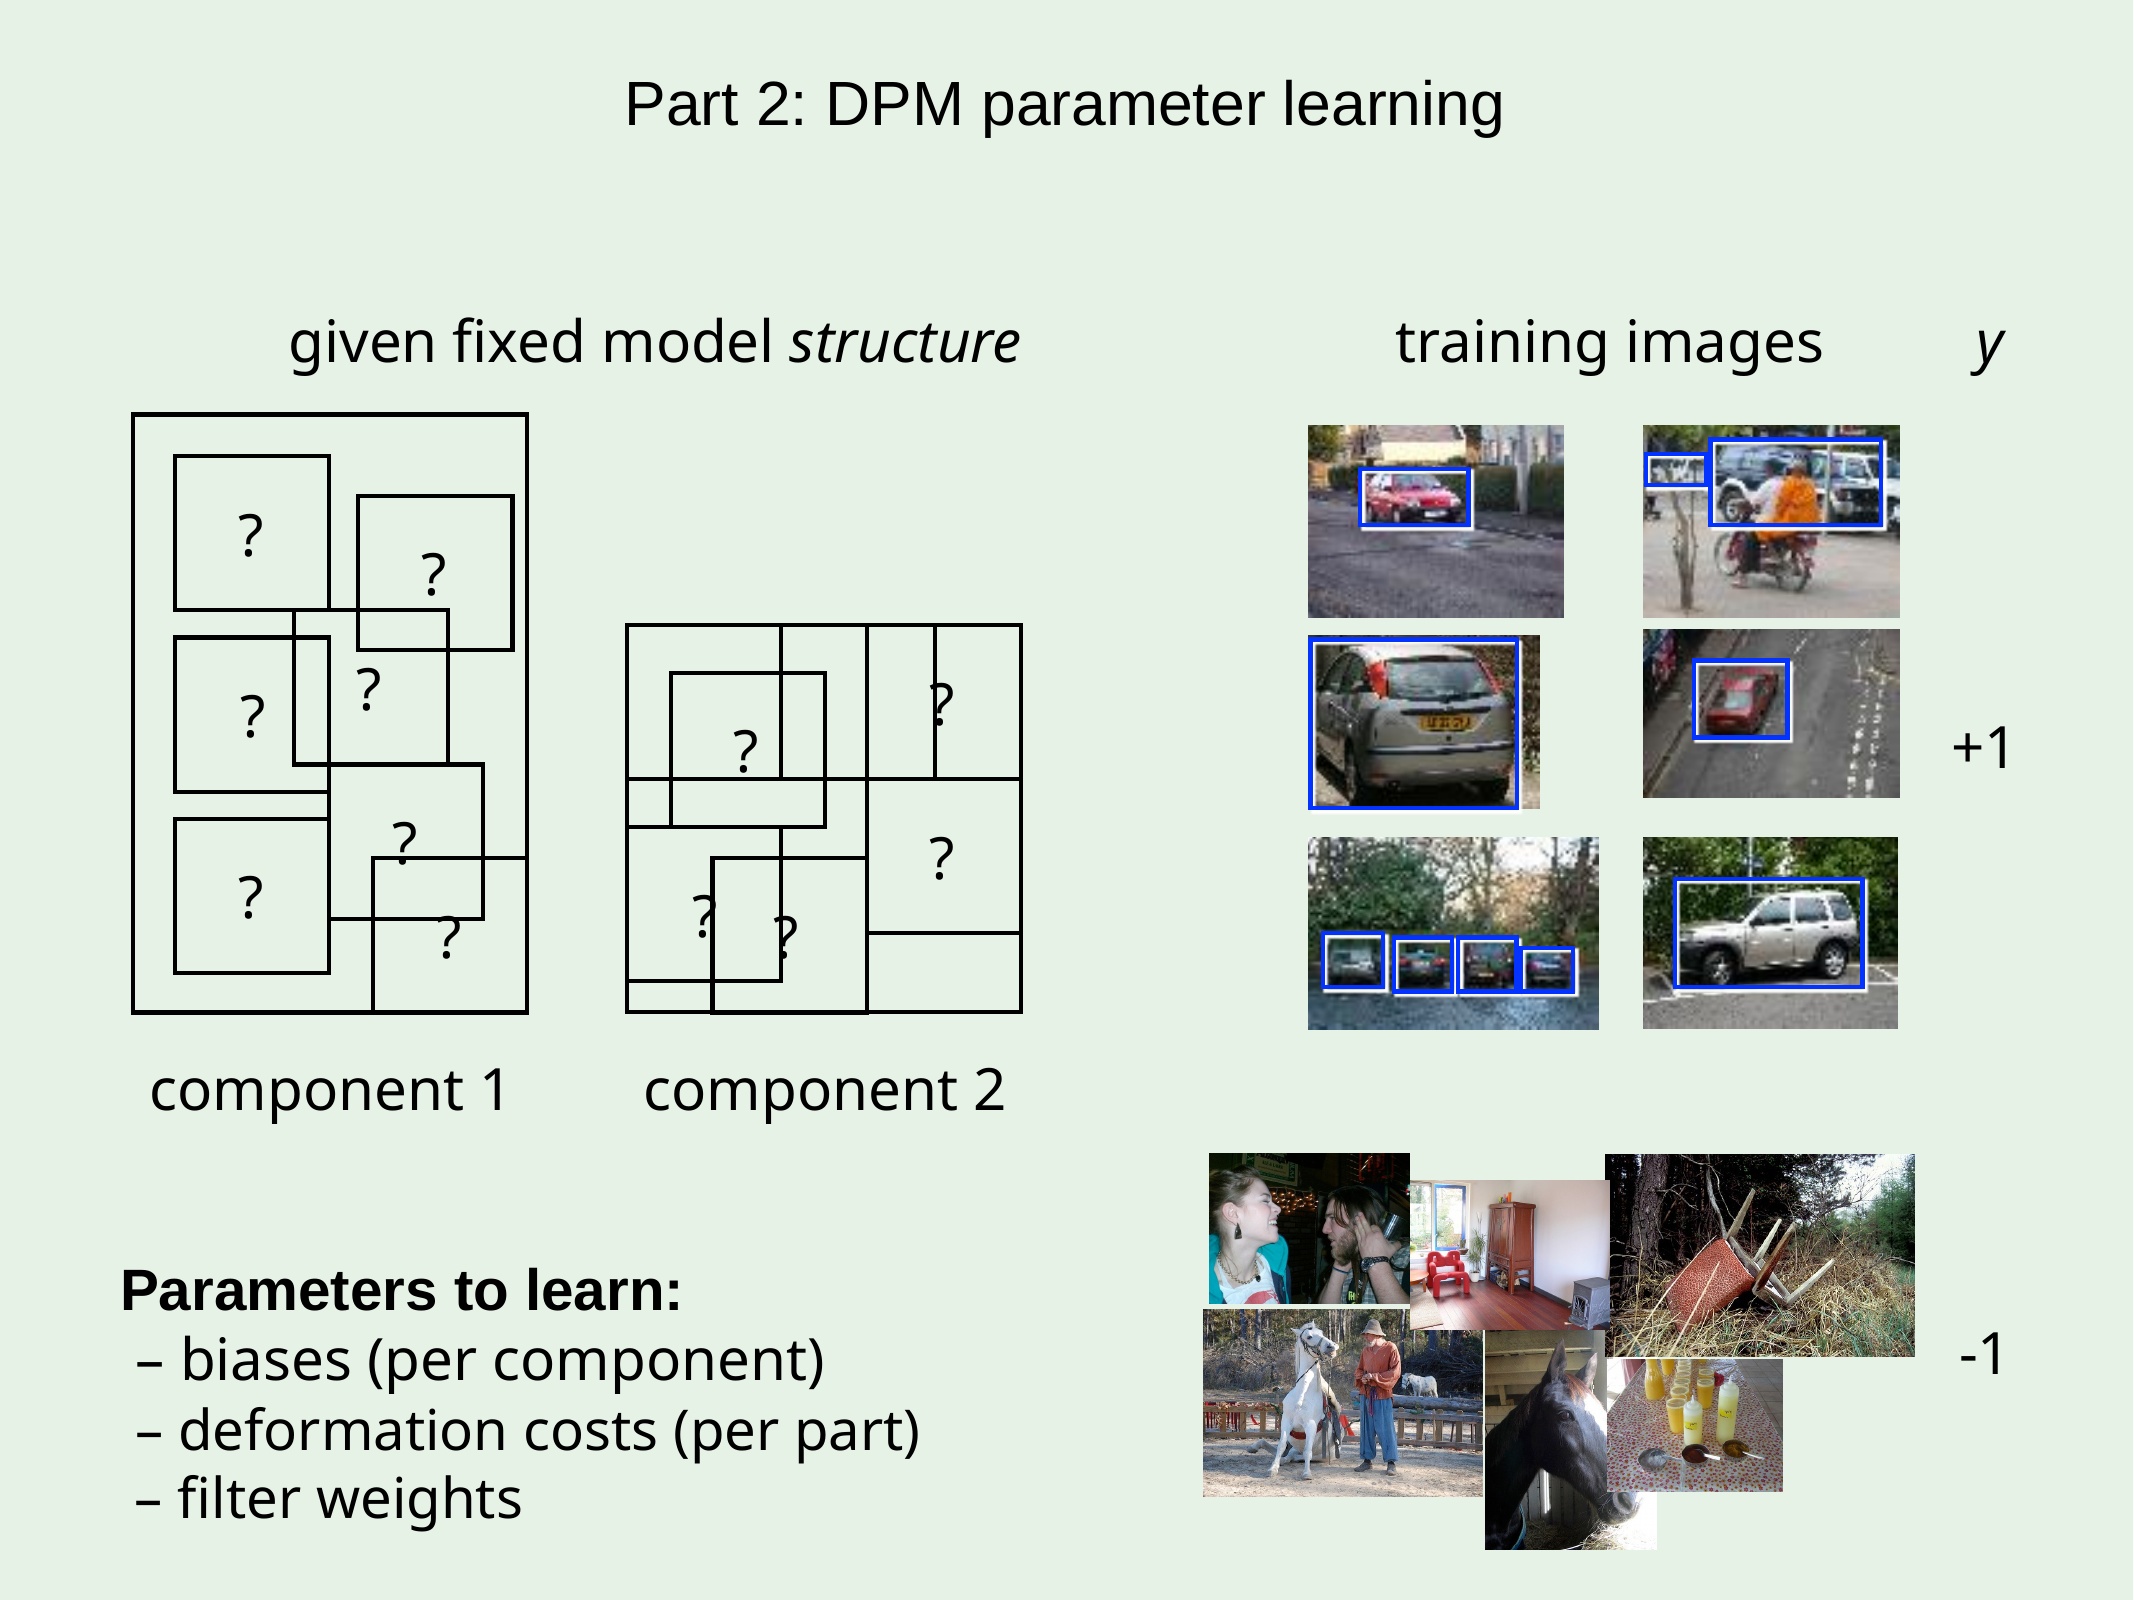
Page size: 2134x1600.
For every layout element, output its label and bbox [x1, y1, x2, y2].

text_box [1952, 1310, 2018, 1393]
text_box [1944, 704, 2024, 787]
text_box [1389, 297, 2011, 381]
text_box [1308, 425, 1900, 1030]
text_box [113, 1245, 928, 1536]
text_box [618, 56, 1513, 144]
text_box [282, 297, 1029, 381]
text_box [1203, 1153, 1915, 1551]
text_box [133, 414, 1021, 1130]
